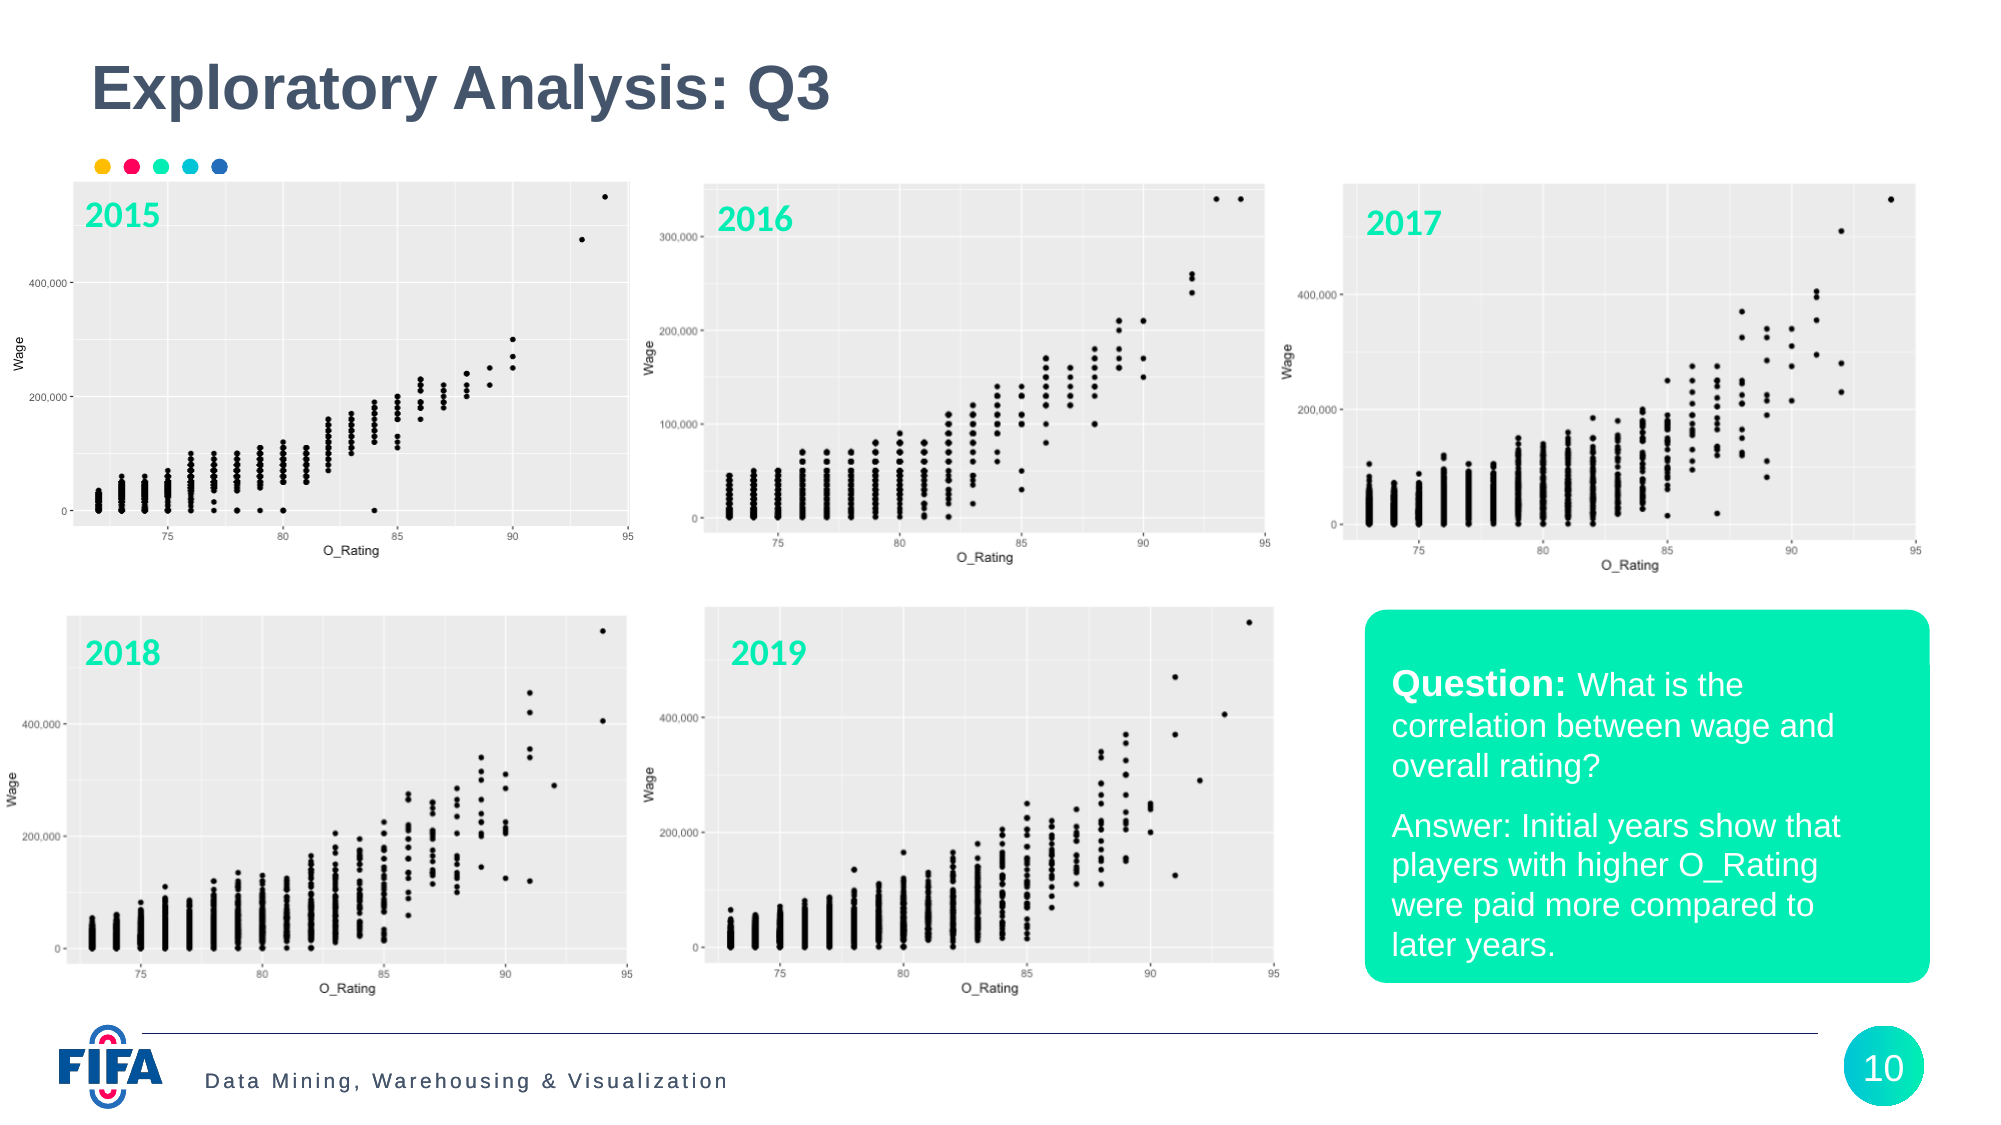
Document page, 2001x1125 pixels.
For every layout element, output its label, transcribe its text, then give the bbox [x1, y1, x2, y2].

text_box Question: What is the correlation between wage and overall rating? [1376, 651, 1884, 792]
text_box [0, 174, 1283, 1001]
picture [42, 1046, 174, 1088]
title Exploratory Analysis: Q3 [76, 39, 1924, 130]
text_box [1363, 608, 1931, 984]
text_box Answer: Initial years show that players with higher O_Rating were paid more compared to later years. [1376, 796, 1884, 971]
slide_number 10 [1837, 1036, 1930, 1096]
picture [1283, 180, 1924, 576]
